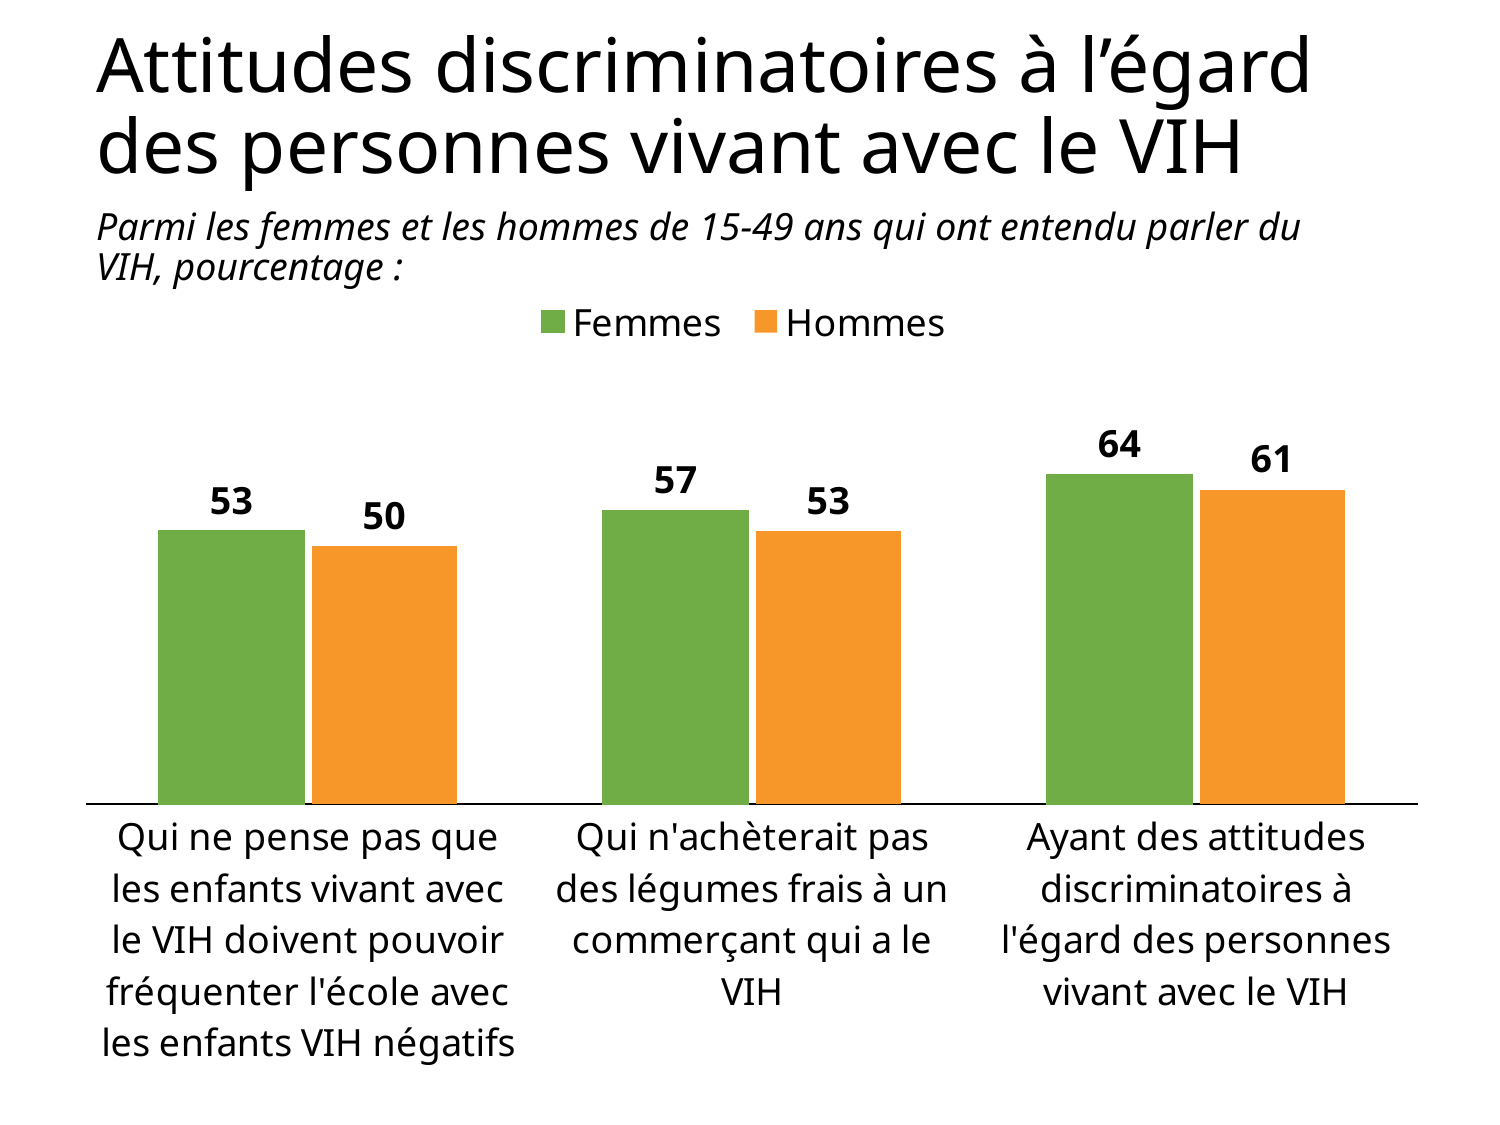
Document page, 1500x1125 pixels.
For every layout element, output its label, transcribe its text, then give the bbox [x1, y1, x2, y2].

chart [80, 288, 1419, 1100]
title Attitudes discriminatoires à l’égard des personnes vivant avec le VIH [81, 16, 1375, 200]
list Parmi les femmes et les hommes de 15-49 ans qui ont entendu parler du VIH, pourcentage : [81, 200, 1375, 288]
